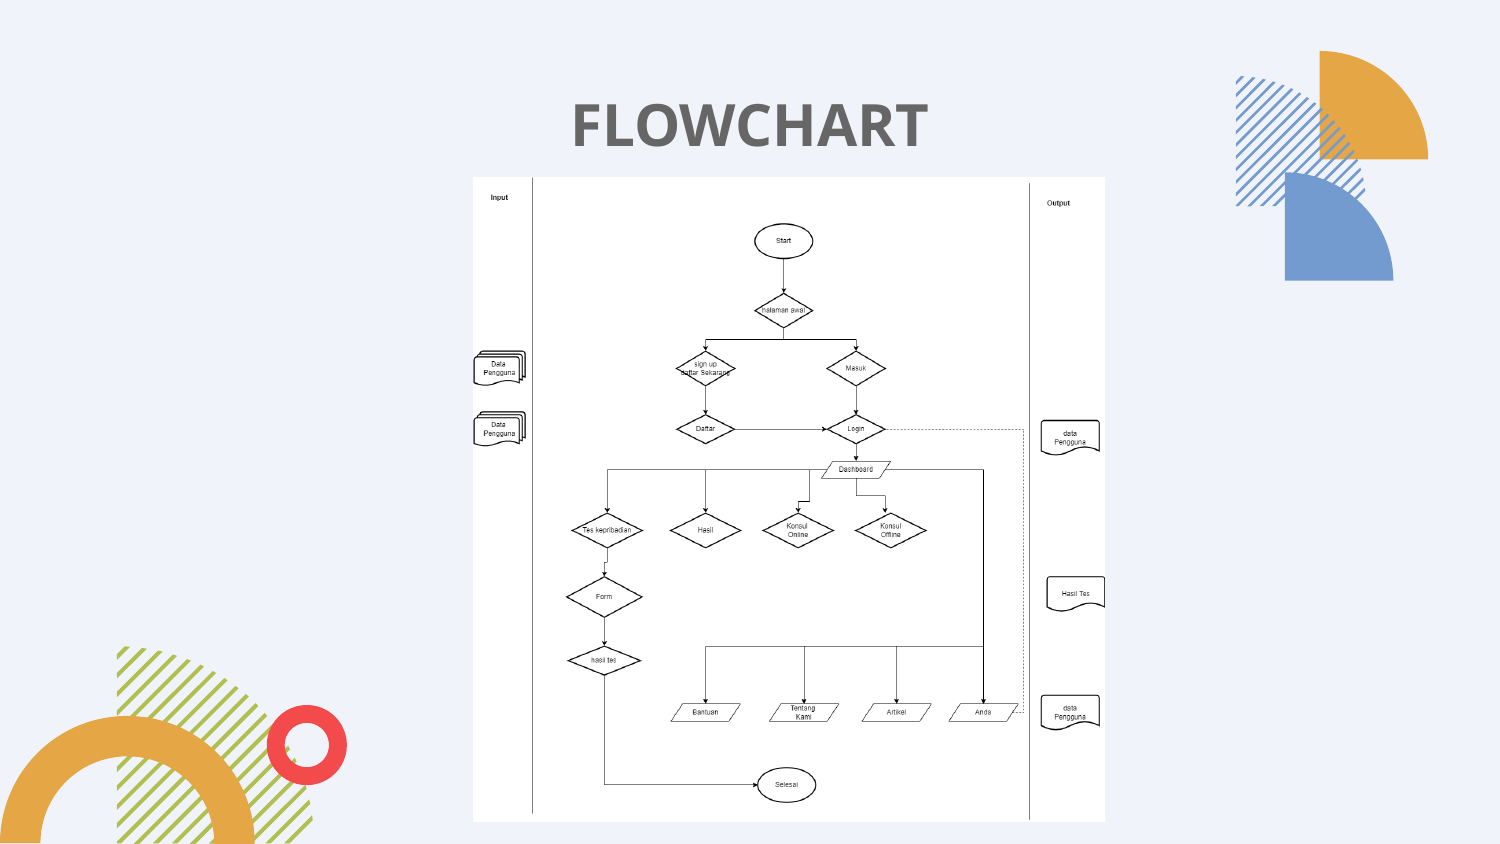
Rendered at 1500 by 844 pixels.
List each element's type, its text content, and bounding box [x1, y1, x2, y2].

picture [473, 177, 1105, 822]
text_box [1284, 50, 1429, 282]
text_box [115, 646, 314, 844]
text_box [319, 706, 347, 784]
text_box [1235, 76, 1366, 207]
title FLOWCHART [116, 72, 1279, 167]
text_box [0, 717, 110, 844]
